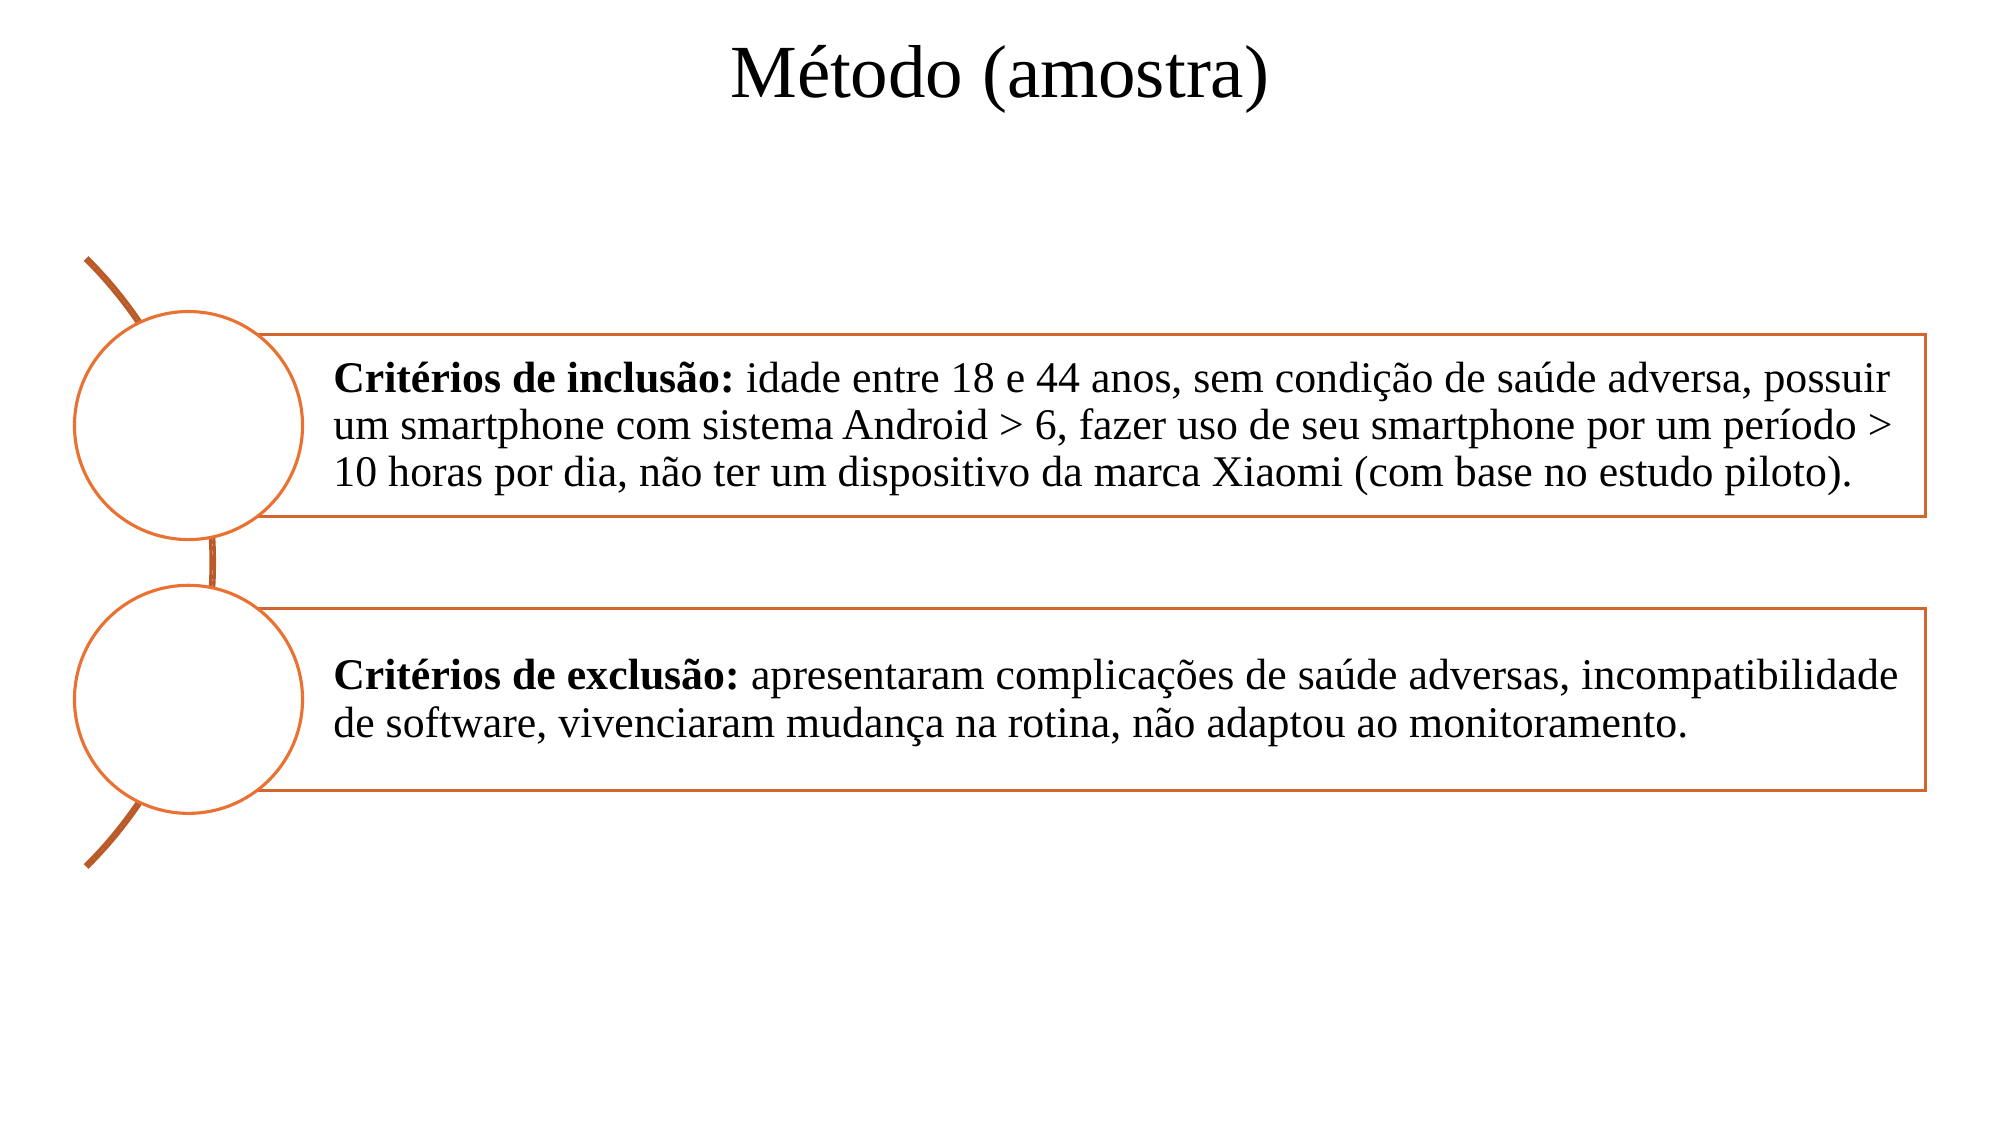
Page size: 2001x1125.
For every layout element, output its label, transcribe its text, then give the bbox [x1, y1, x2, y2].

text_box Método (amostra) [0, 28, 2000, 118]
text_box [70, 242, 1930, 883]
